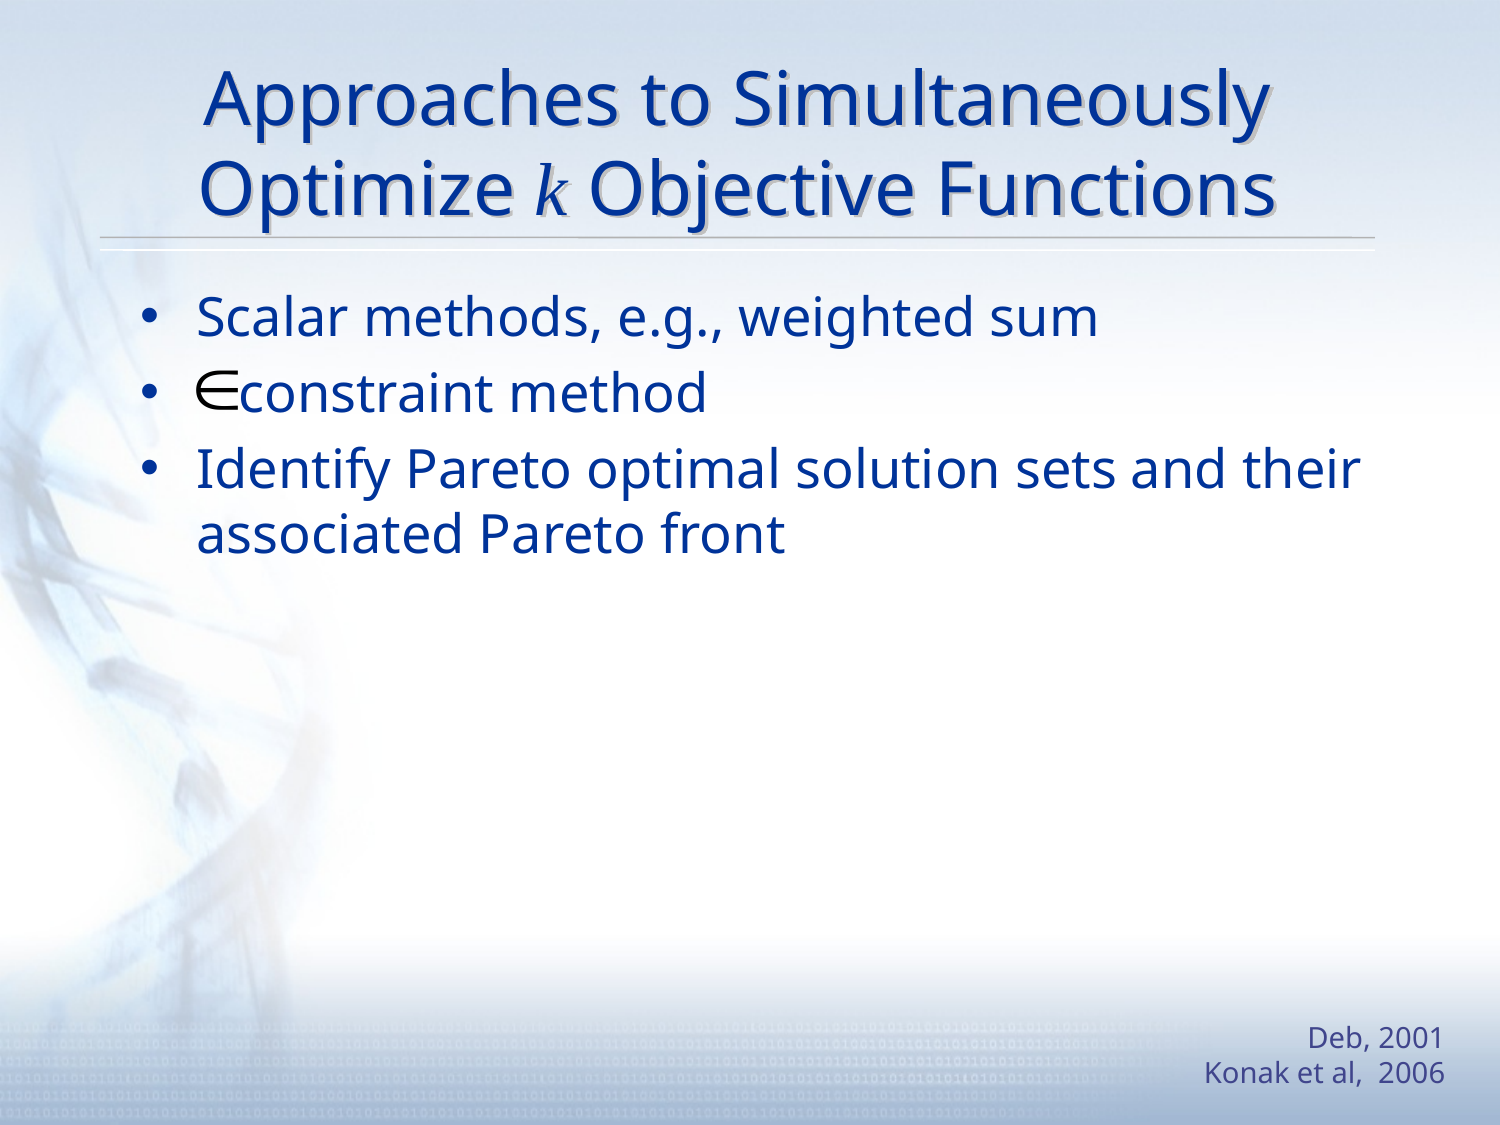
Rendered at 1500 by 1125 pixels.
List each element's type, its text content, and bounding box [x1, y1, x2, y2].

picture [0, 0, 1500, 1125]
title Approaches to Simultaneously Optimize k Objective Functions [99, 49, 1376, 238]
list Scalar methods, e.g., weighted sum constraint method Identify Pareto optimal solution sets and their associated Pareto front [124, 274, 1401, 763]
text_box Deb, 2001 Konak et al, 2006 [1188, 1012, 1461, 1098]
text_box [187, 364, 251, 426]
